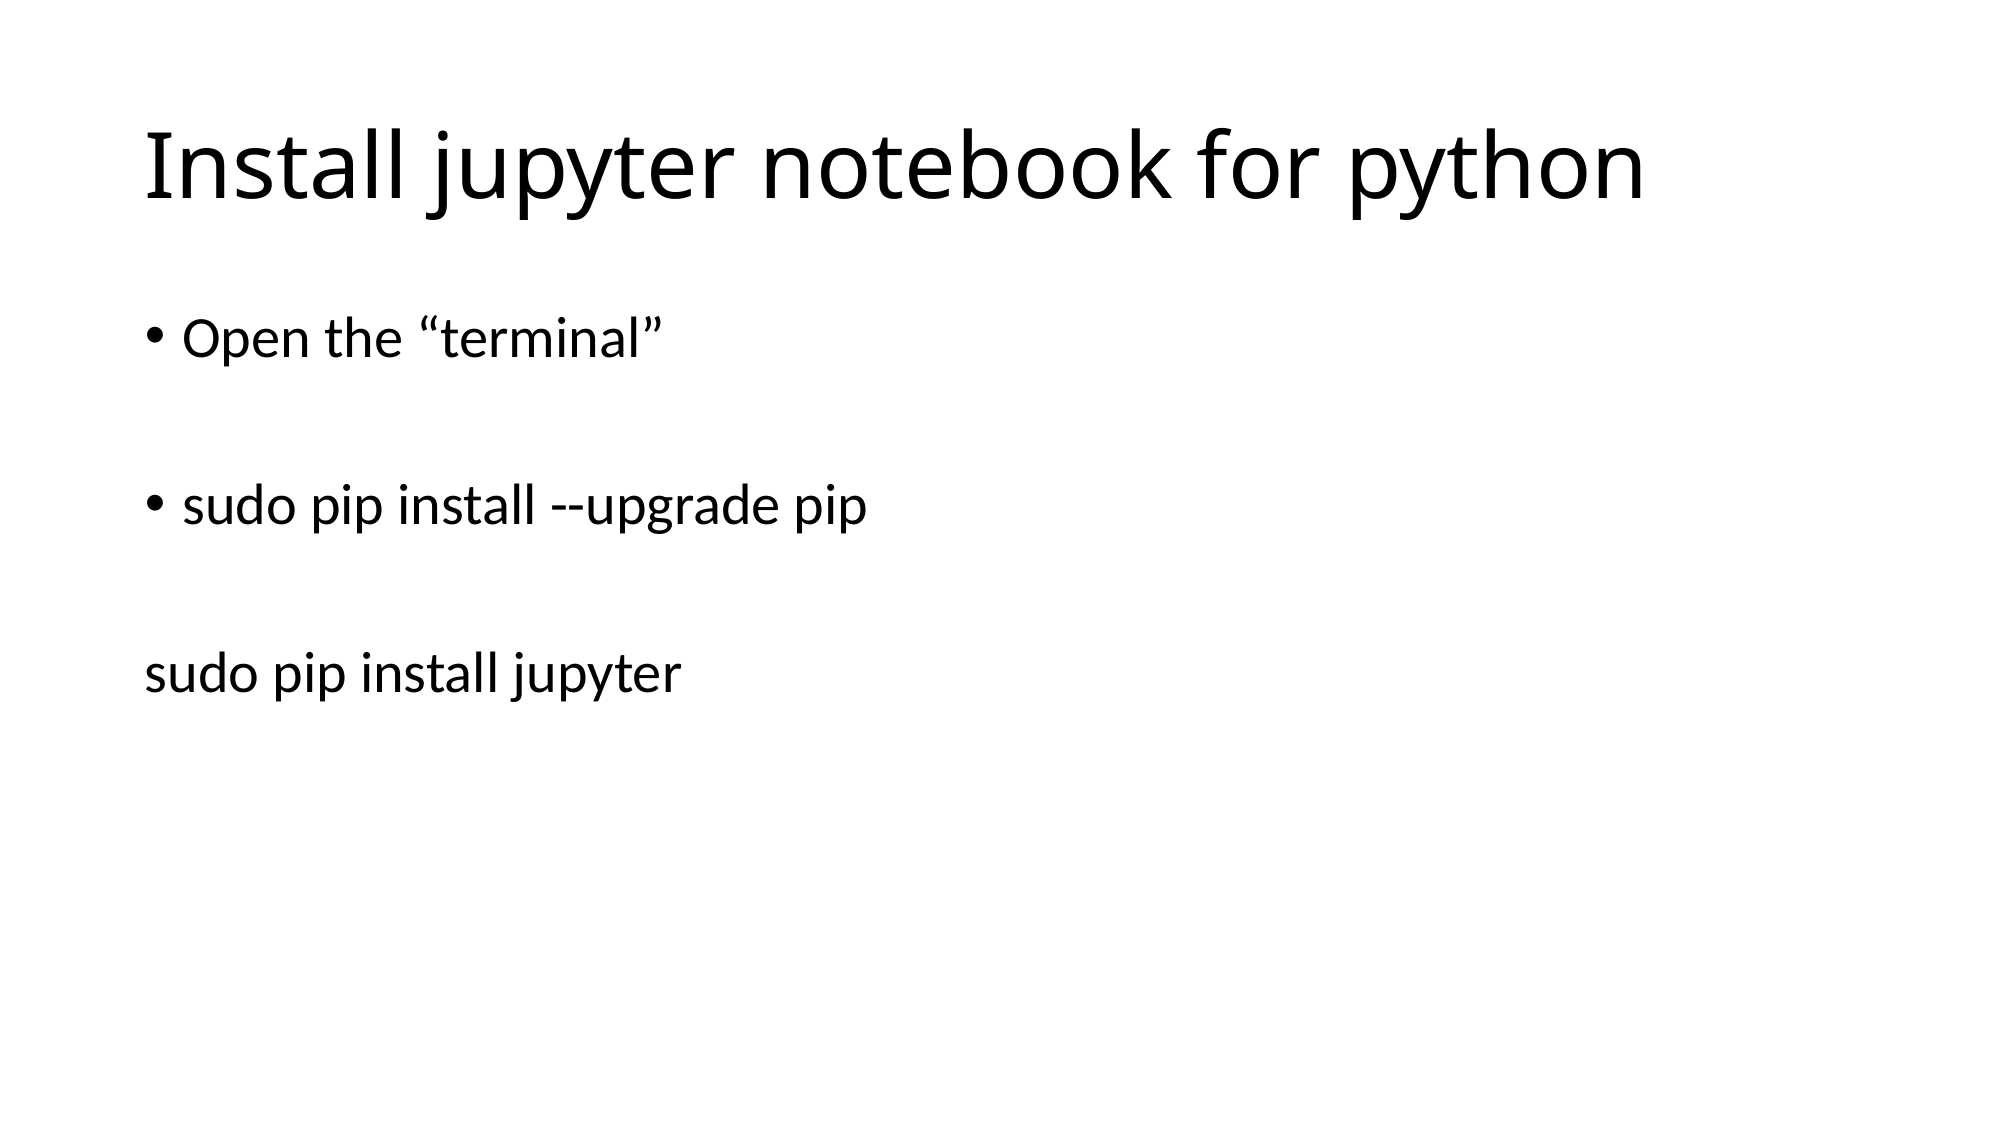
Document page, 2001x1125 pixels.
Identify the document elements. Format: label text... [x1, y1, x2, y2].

list Open the “terminal” sudo pip install --upgrade pip sudo pip install jupyter [136, 298, 1863, 1014]
title Install jupyter notebook for python [136, 59, 1863, 278]
